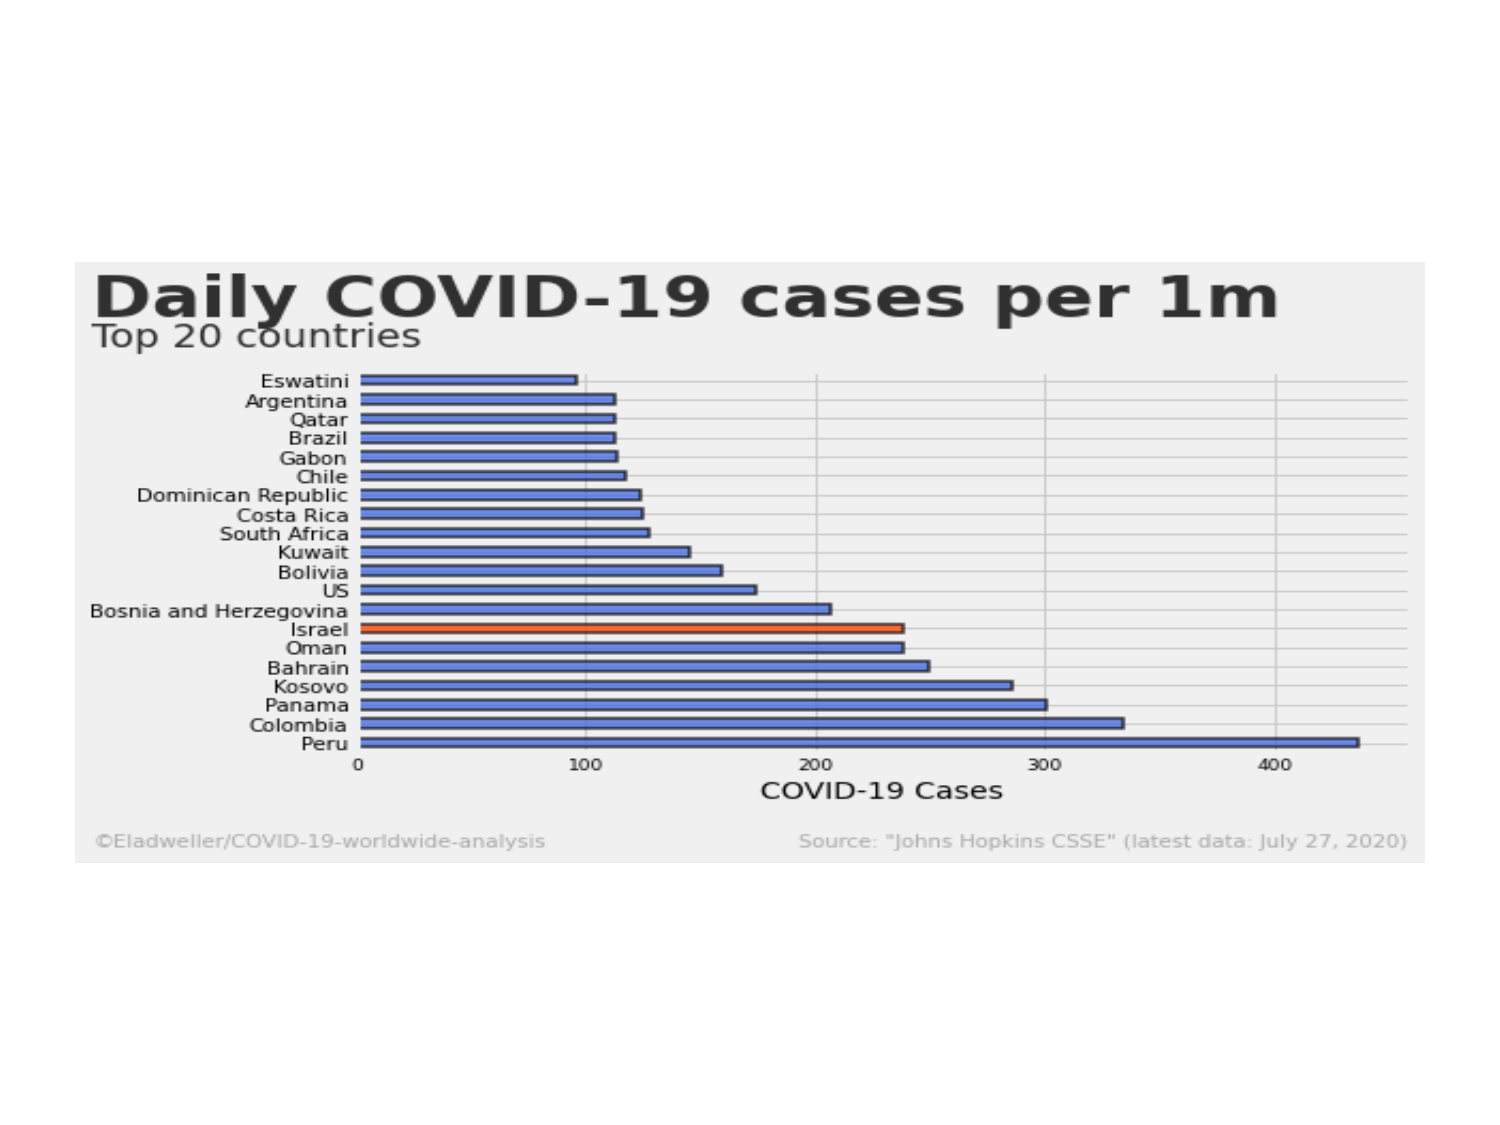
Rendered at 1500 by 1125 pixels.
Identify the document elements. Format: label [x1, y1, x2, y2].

picture [74, 262, 1426, 863]
